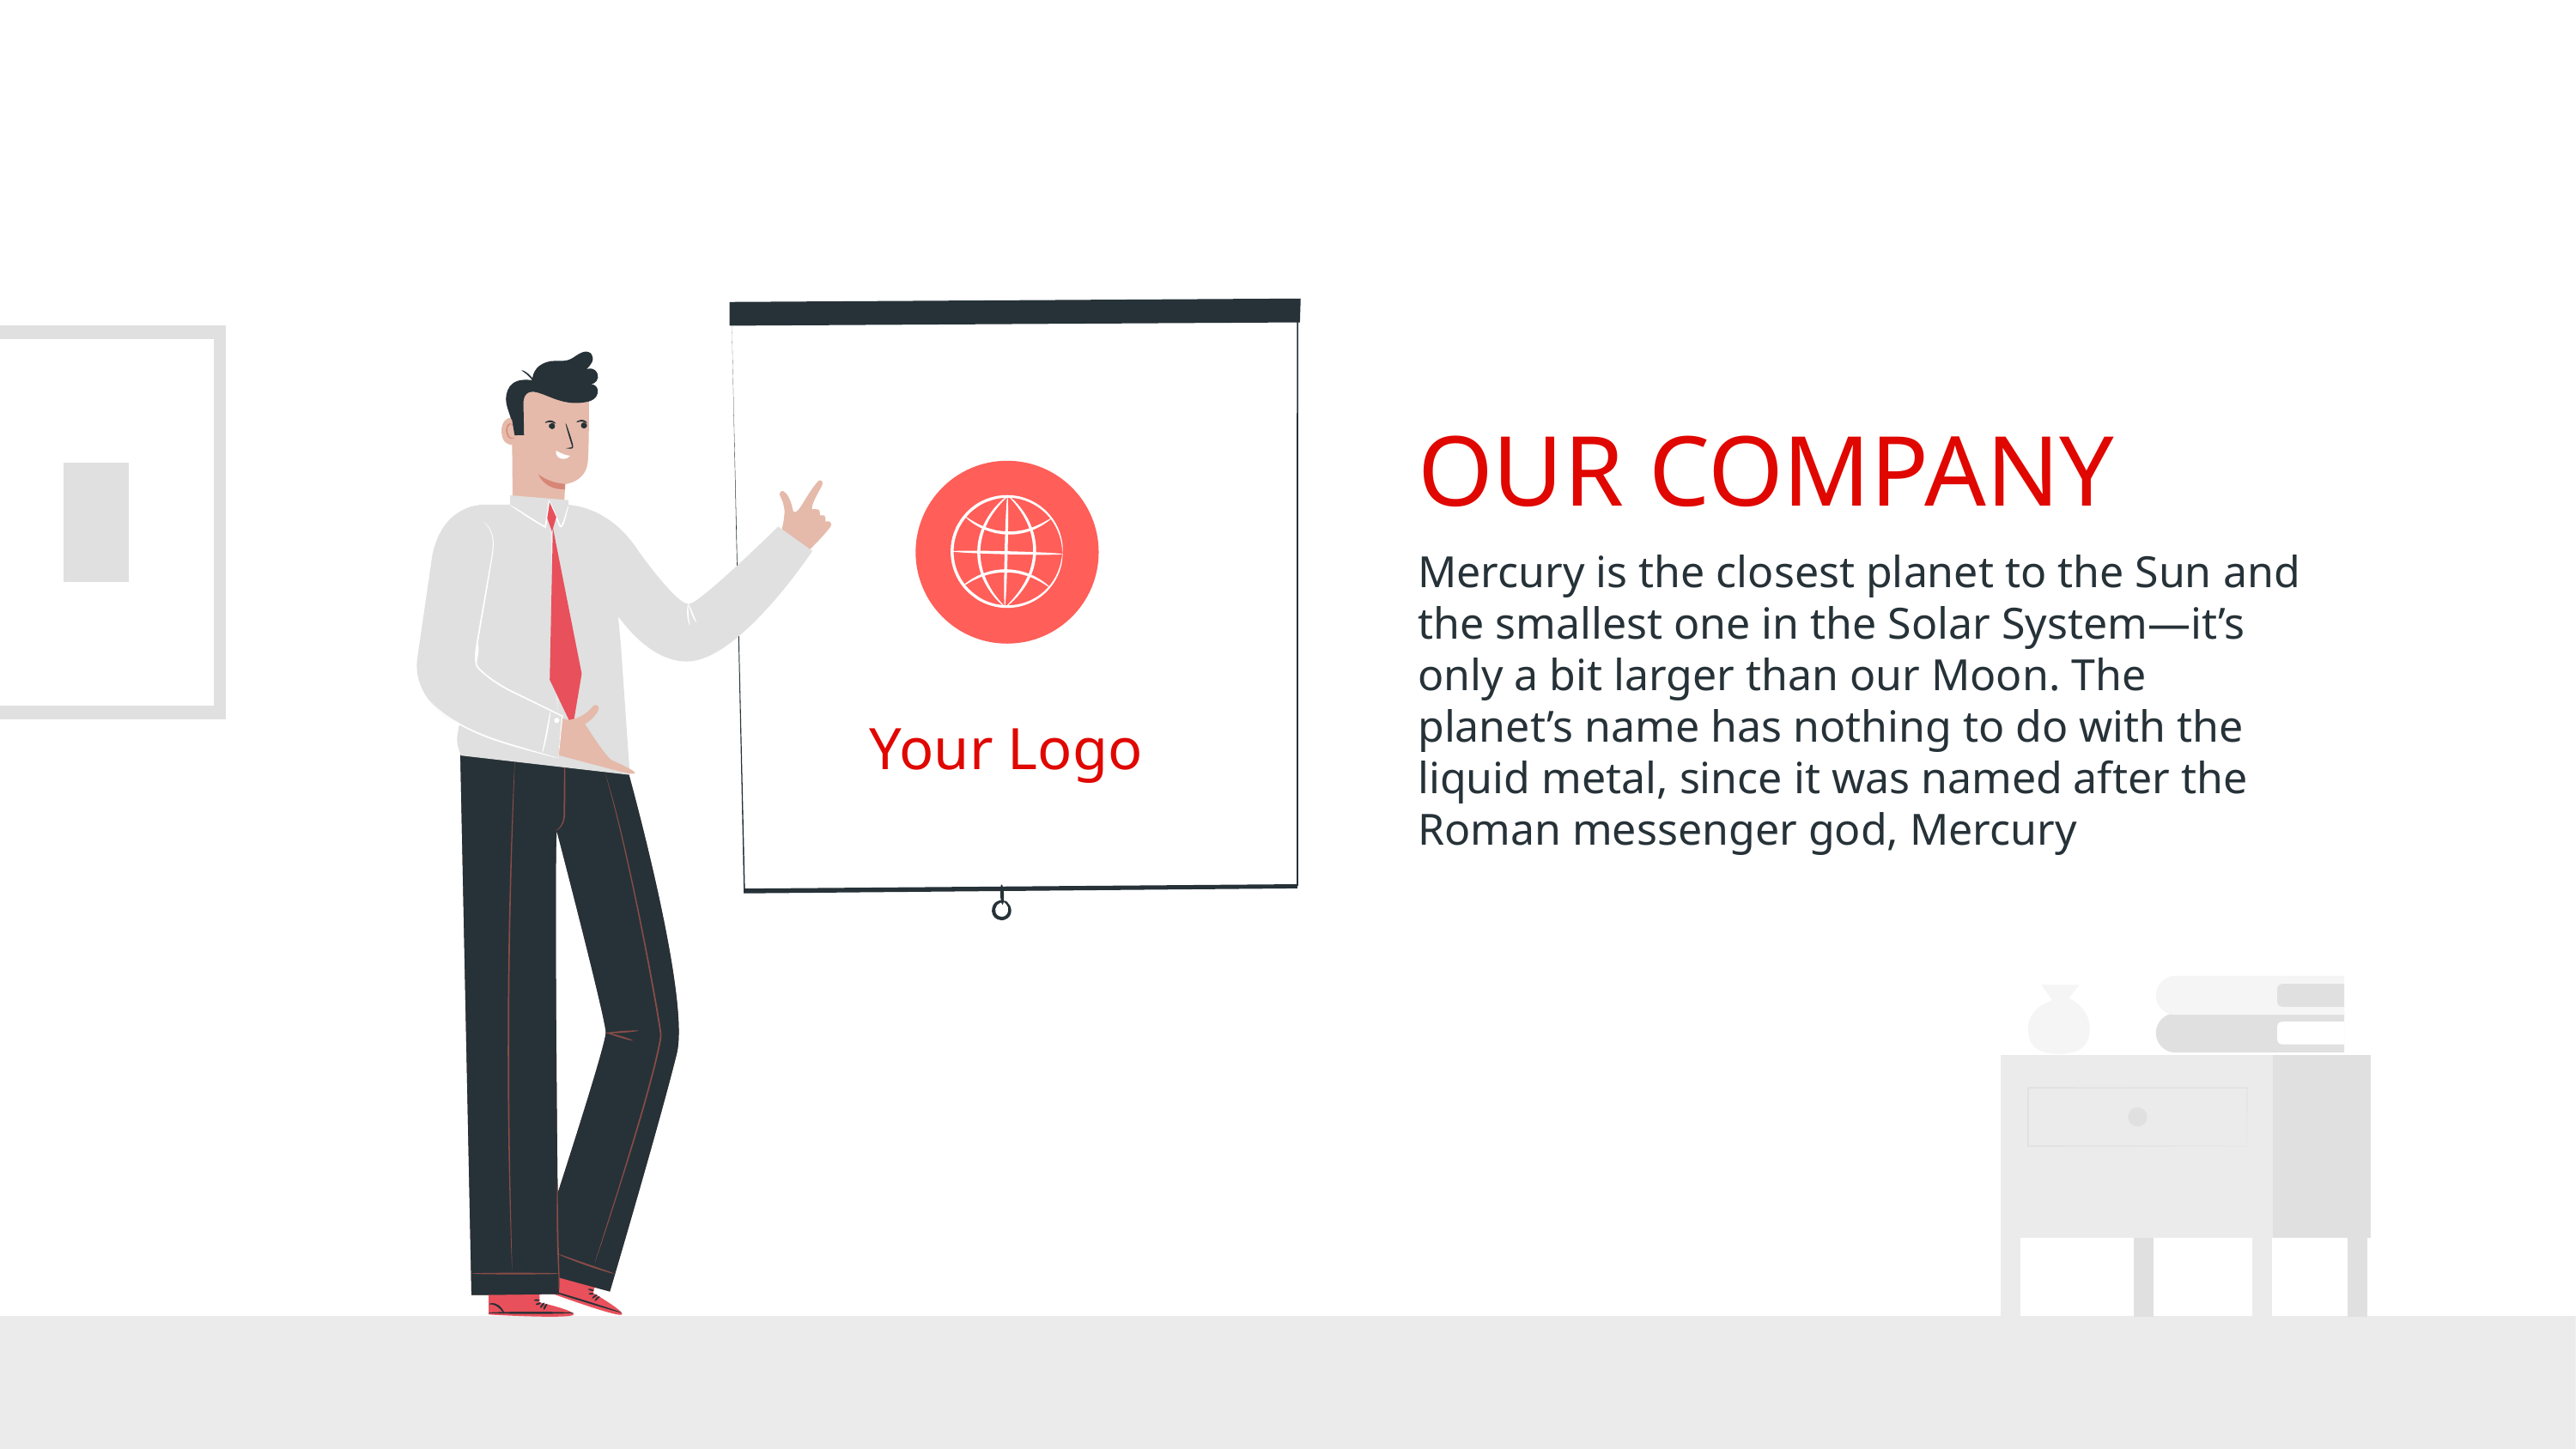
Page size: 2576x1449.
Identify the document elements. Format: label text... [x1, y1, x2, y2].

title OUR COMPANY [1392, 383, 2340, 497]
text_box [407, 351, 834, 1318]
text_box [729, 298, 1301, 921]
subtitle Mercury is the closest planet to the Sun and the smallest one in the Solar System—it’s only a bit larger than our Moon. The planet’s name has nothing to do with the liquid metal, since it was named after the Roman messenger god, Mercury [1392, 549, 2337, 880]
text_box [915, 460, 1099, 645]
